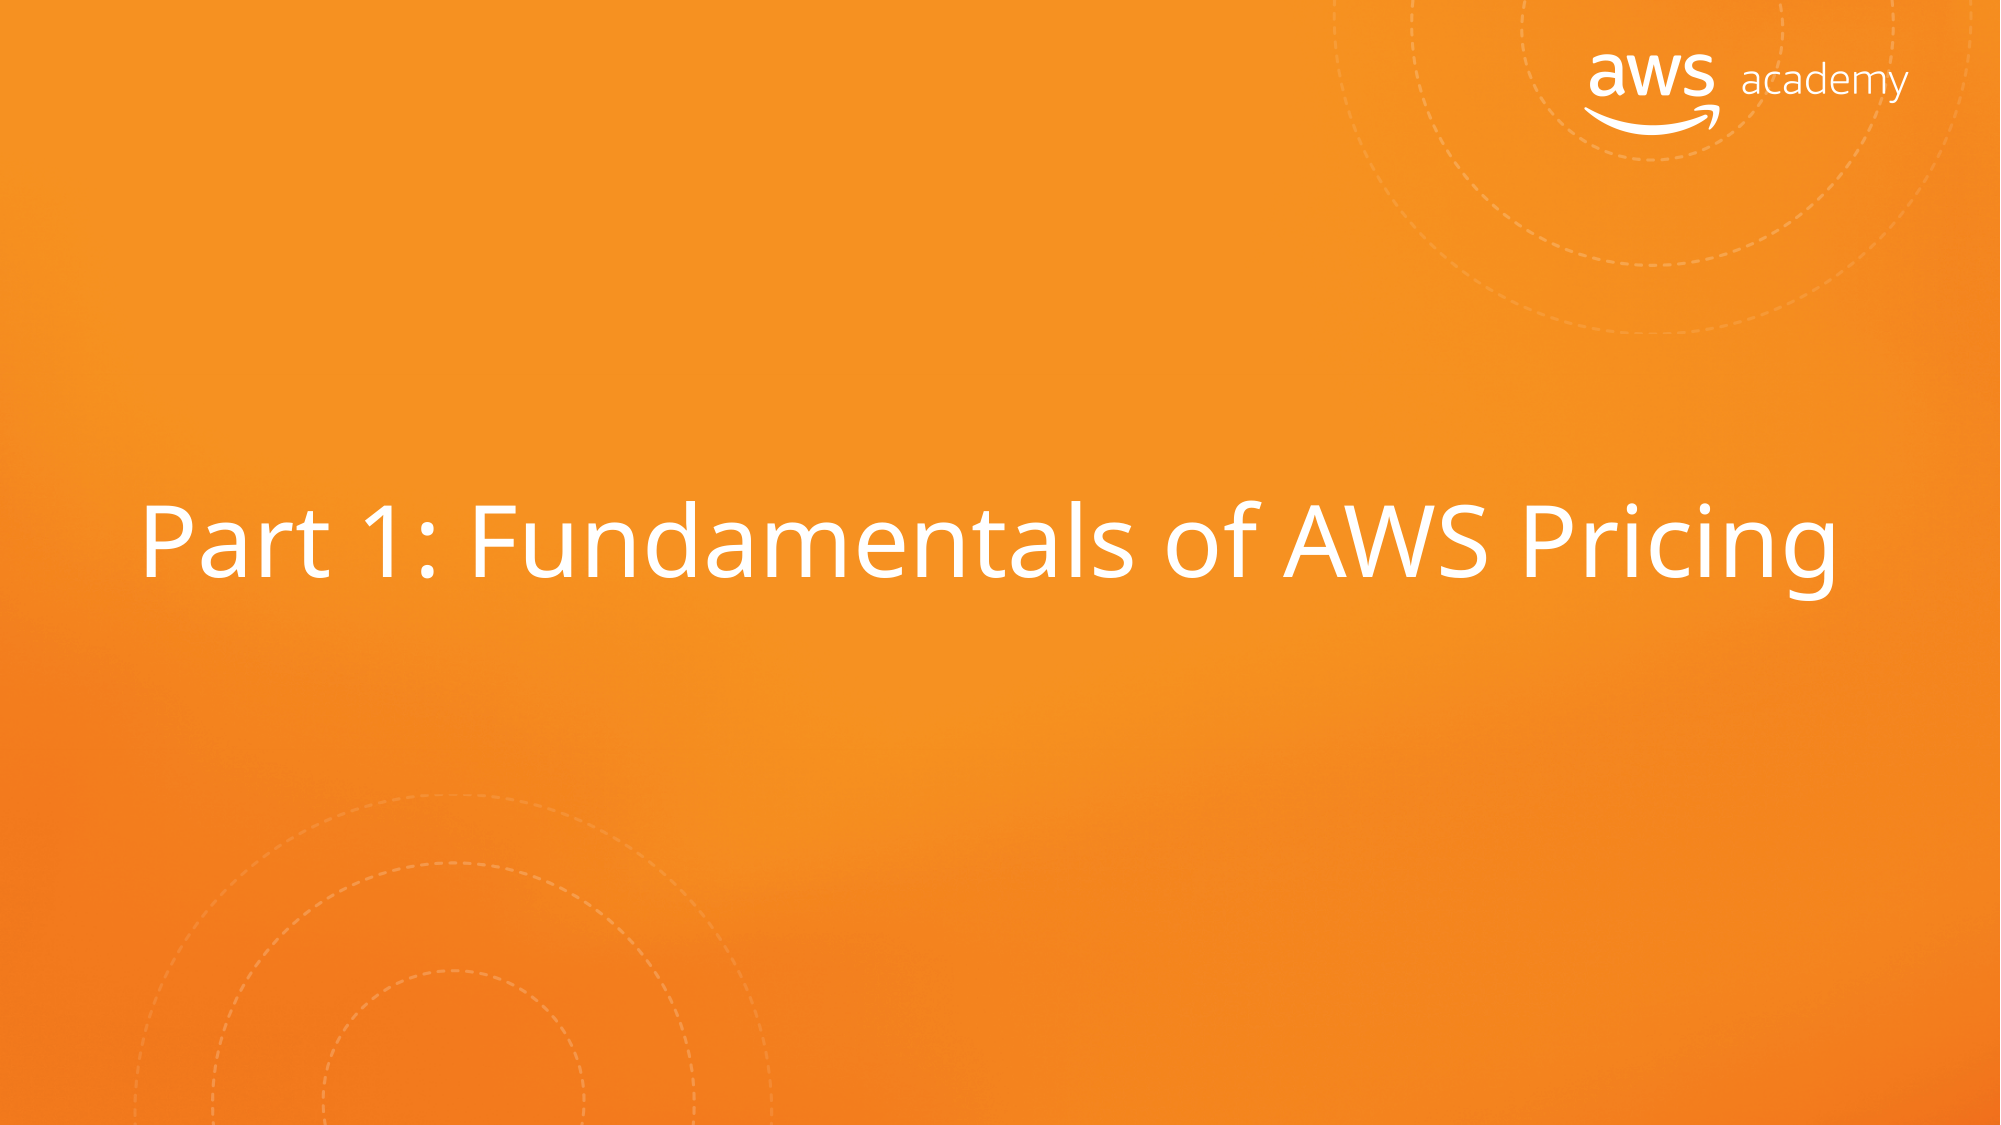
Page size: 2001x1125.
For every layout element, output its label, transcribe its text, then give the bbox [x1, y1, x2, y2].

title Part 1: Fundamentals of AWS Pricing [122, 481, 1943, 609]
picture [0, 0, 2000, 1125]
